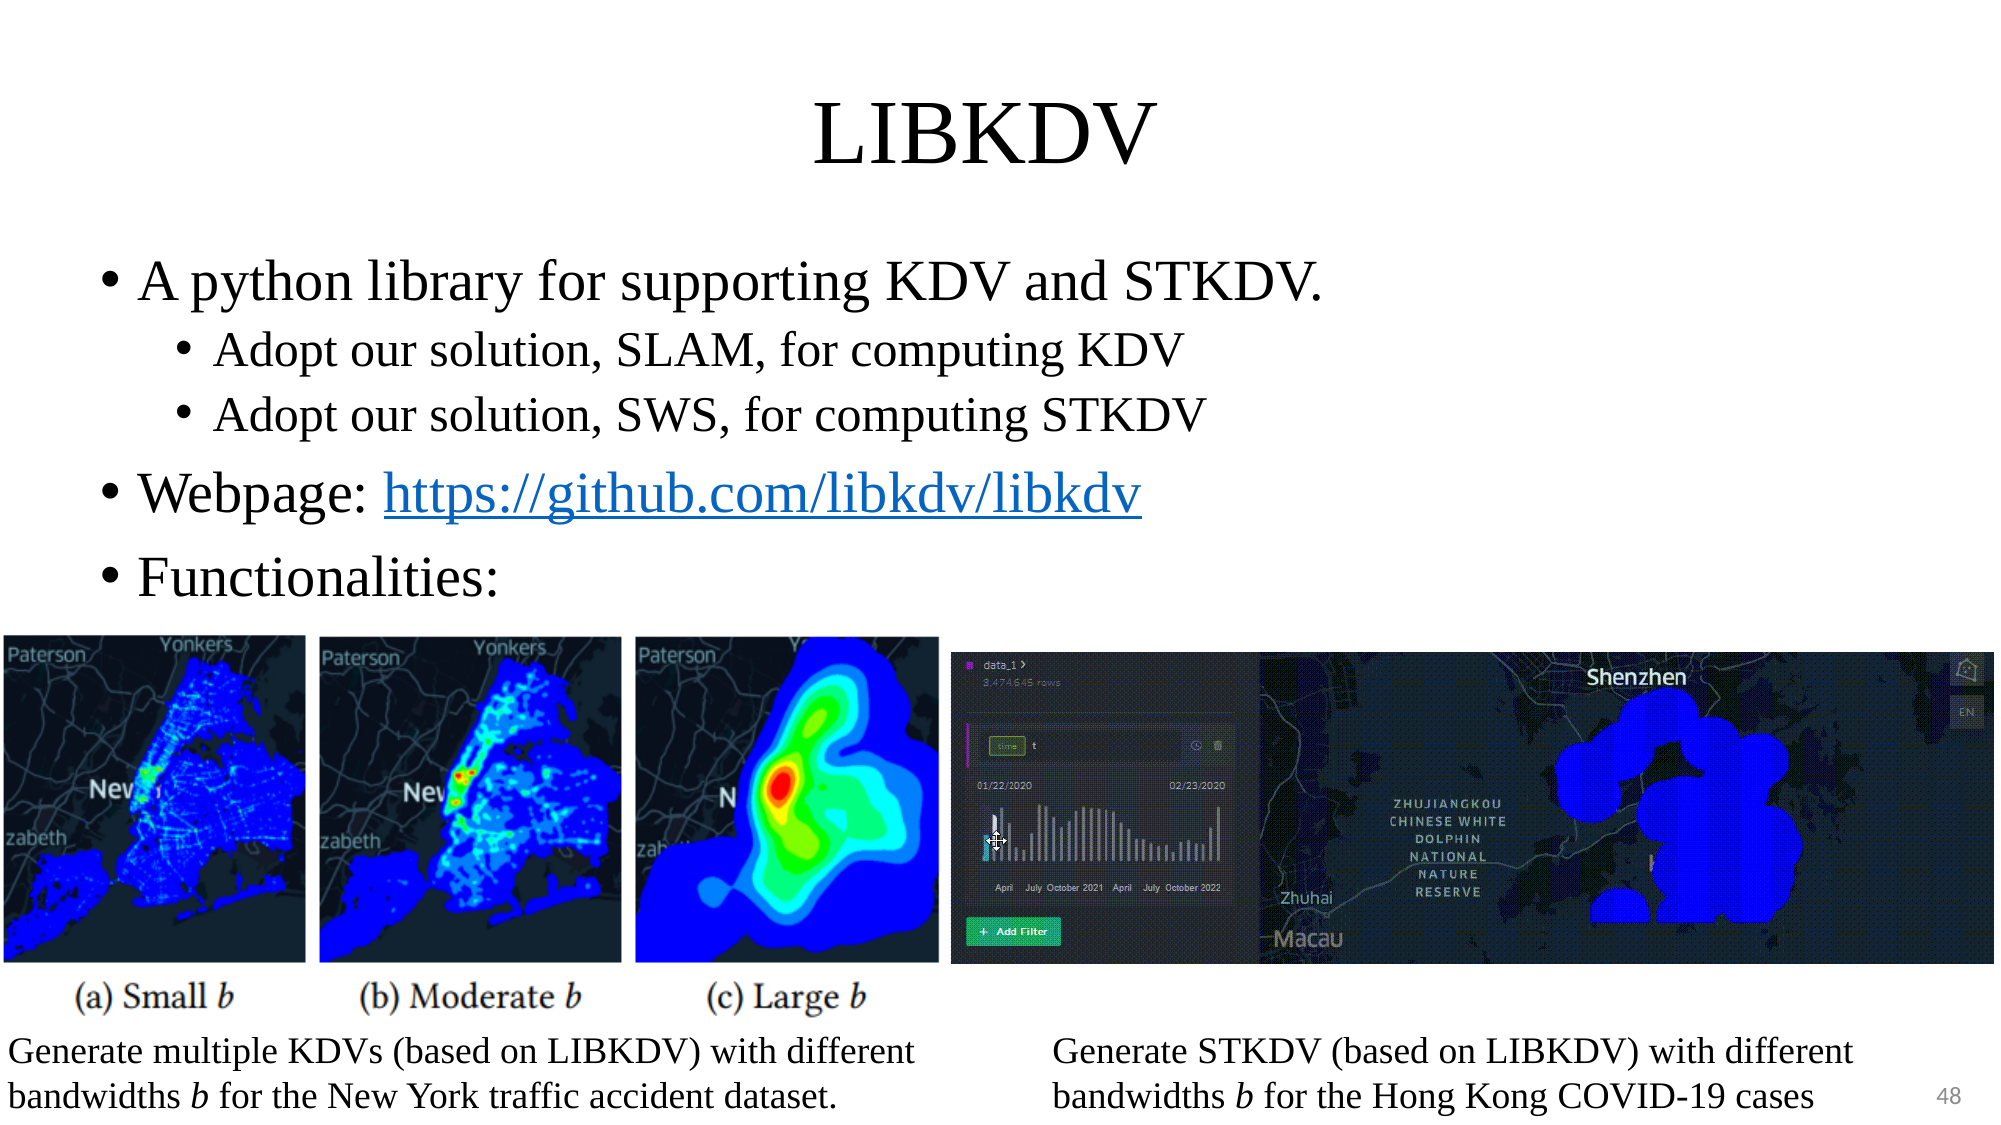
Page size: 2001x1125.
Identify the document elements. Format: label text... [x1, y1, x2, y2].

title LIBKDV [123, 25, 1849, 243]
slide_number 48 [1526, 1065, 1977, 1125]
list A python library for supporting KDV and STKDV. Adopt our solution, SLAM, for computing KDV Adopt our solution, SWS, for computing STKDV Webpage: https://github.com/libkdv/libkdv Functionalities: [85, 242, 1811, 652]
picture [0, 622, 1994, 1027]
text_box Generate multiple KDVs (based on LIBKDV) with different bandwidths b for the New York traffic accident dataset. [0, 1027, 972, 1124]
text_box Generate STKDV (based on LIBKDV) with different bandwidths b for the Hong Kong COVID-19 cases [1037, 1018, 2000, 1124]
